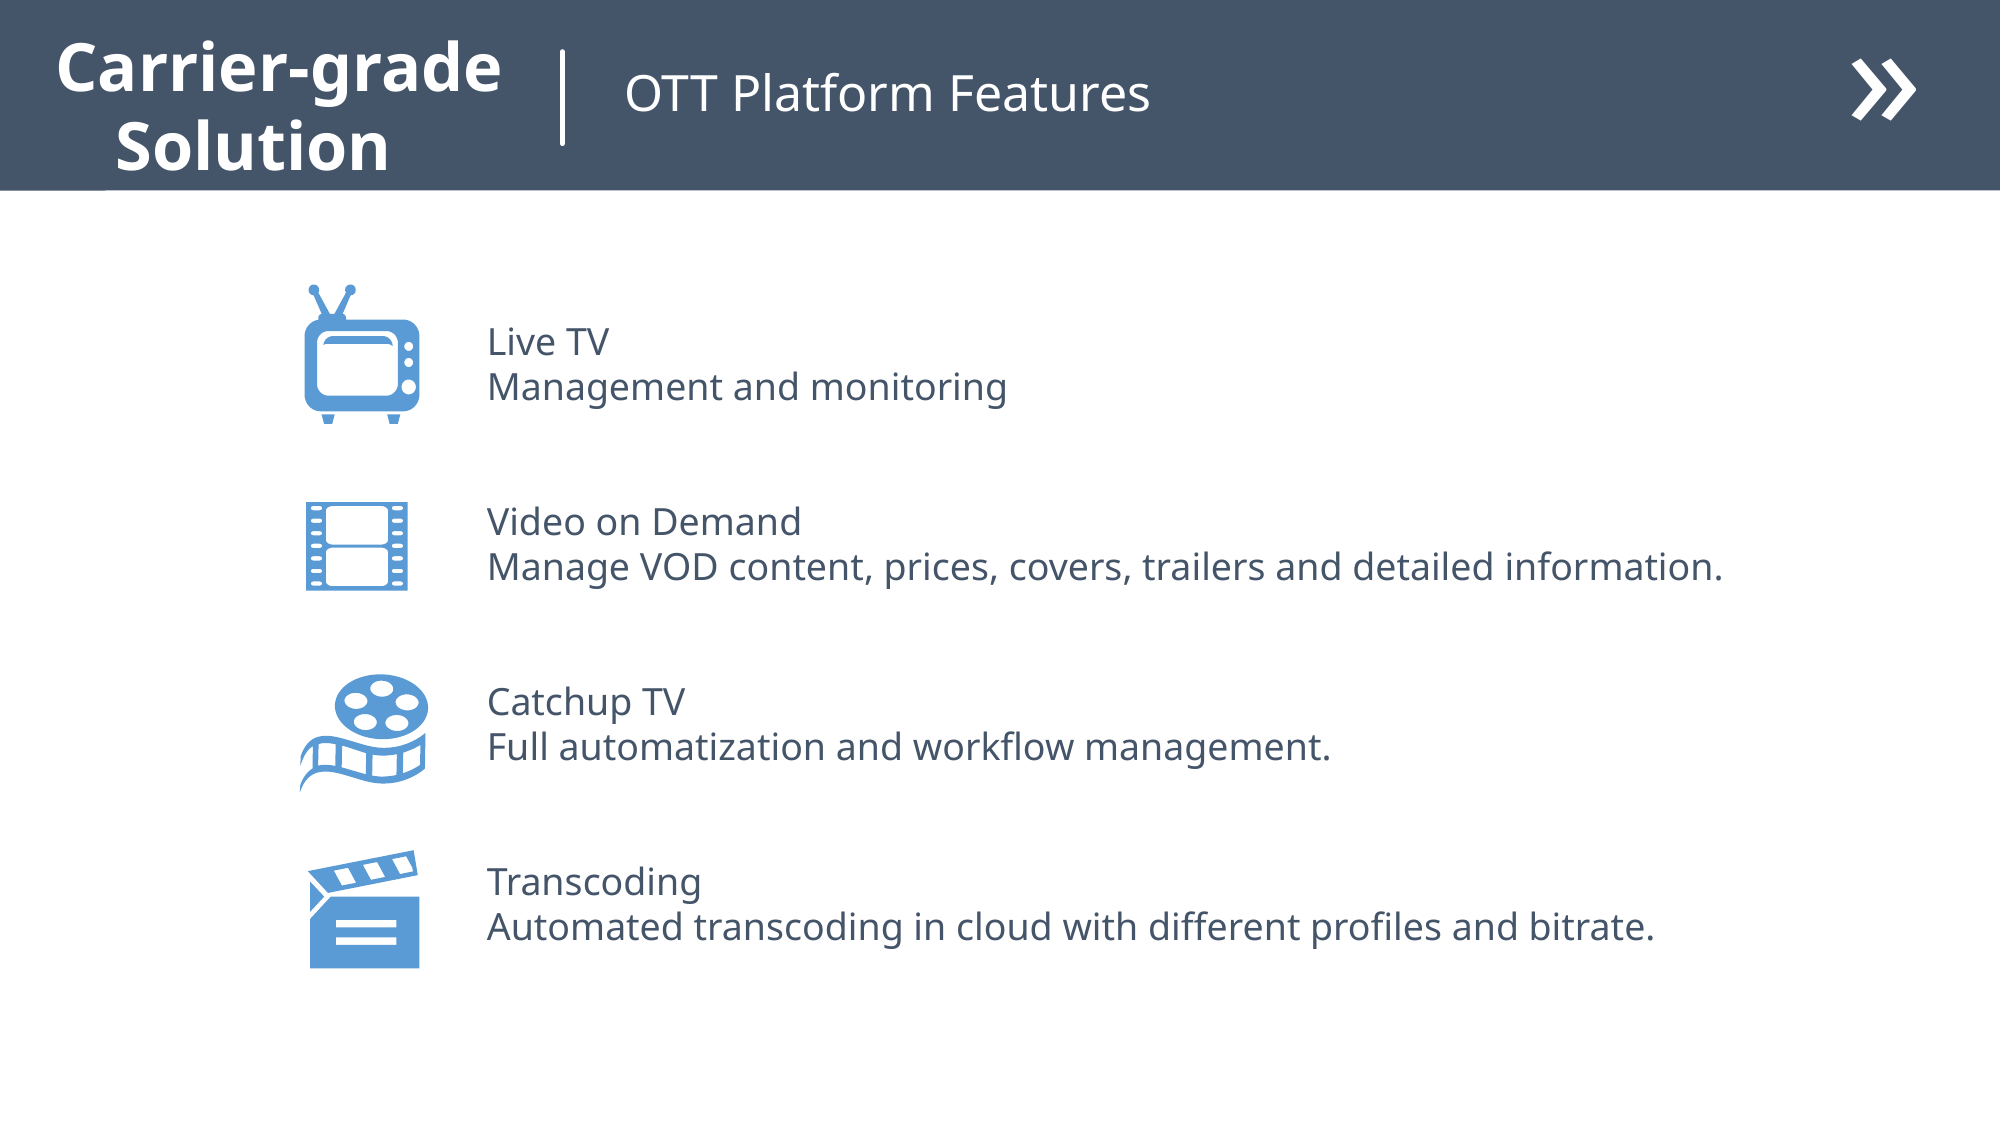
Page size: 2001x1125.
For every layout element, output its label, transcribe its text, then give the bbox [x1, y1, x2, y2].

text_box Carrier-grade Solution [10, 13, 549, 196]
text_box « [1860, 13, 1937, 208]
text_box [0, 0, 2000, 192]
text_box OTT Platform Features [609, 53, 1614, 129]
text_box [299, 220, 1863, 1054]
